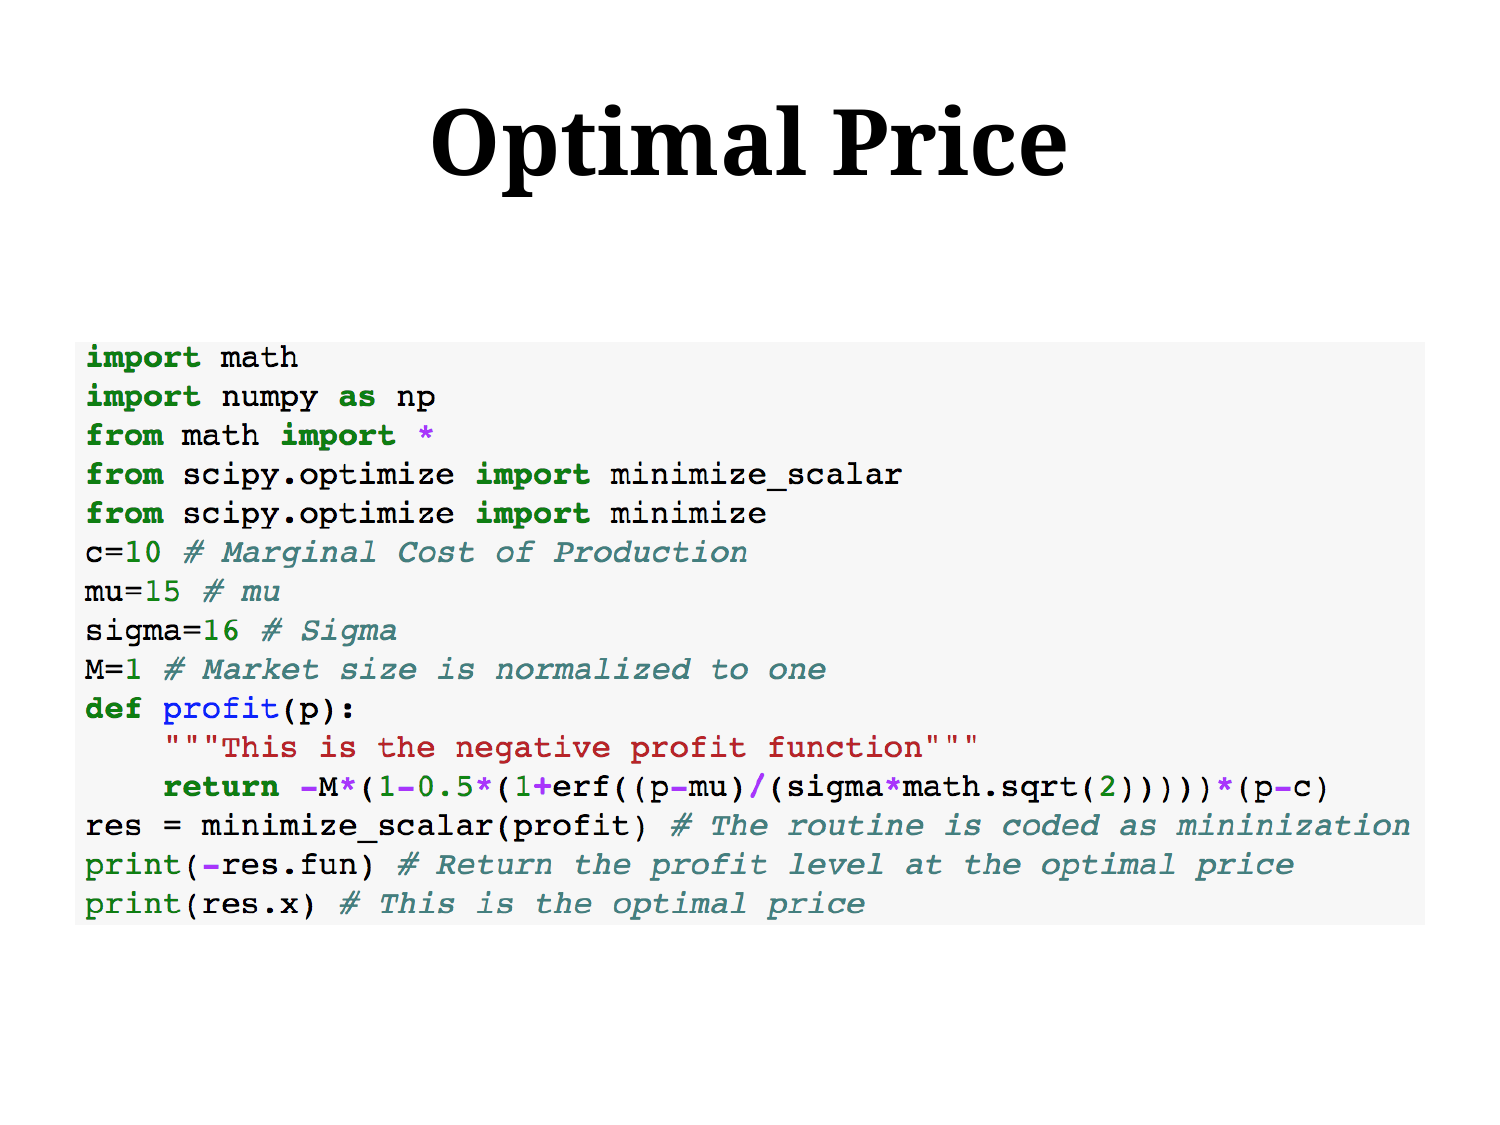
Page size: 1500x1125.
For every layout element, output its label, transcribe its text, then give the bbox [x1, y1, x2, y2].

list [74, 262, 1426, 1006]
title Optimal Price [75, 45, 1425, 233]
